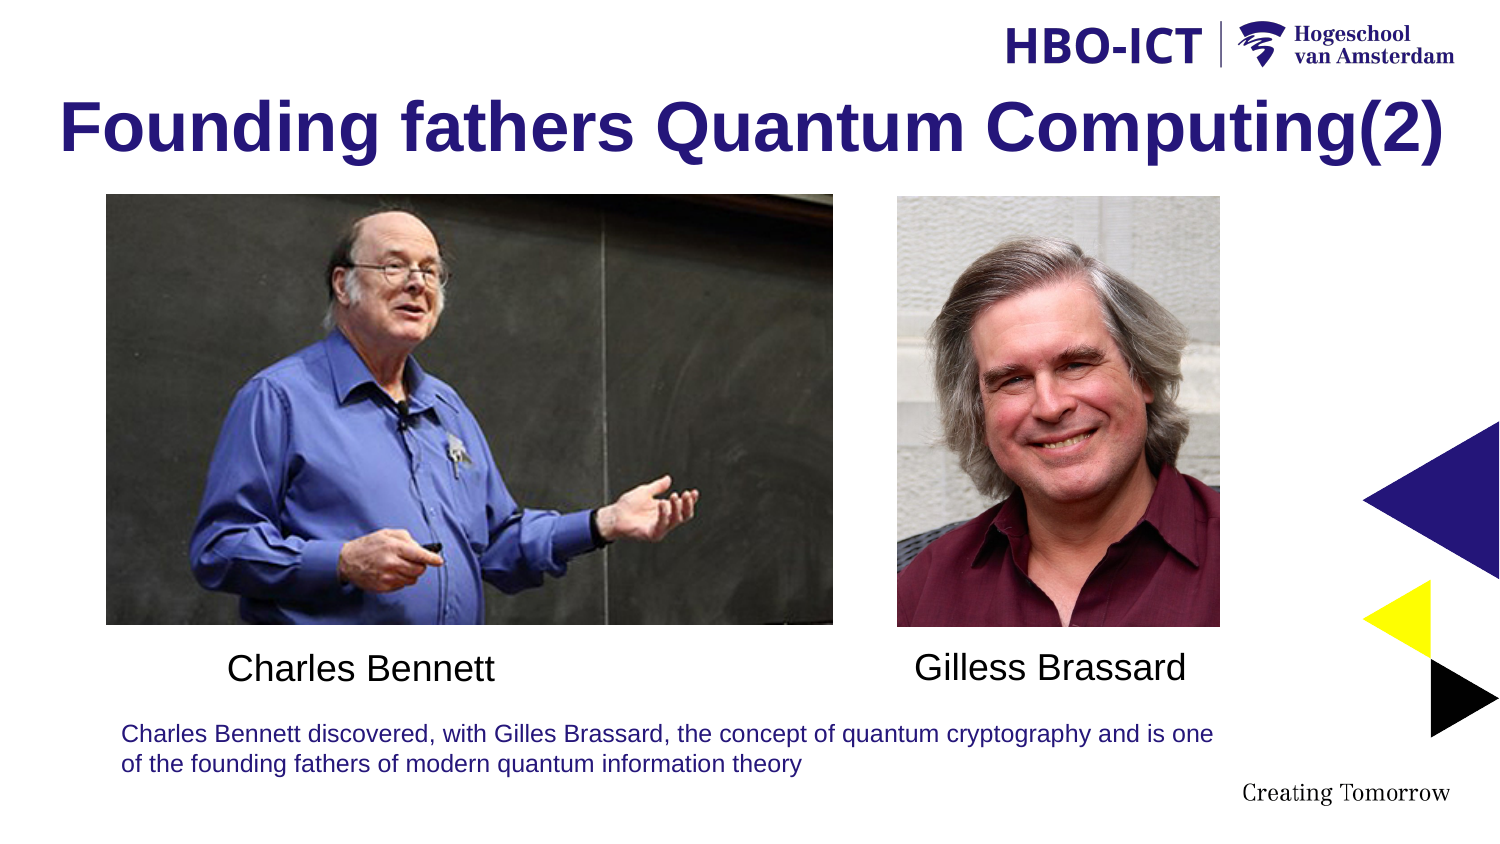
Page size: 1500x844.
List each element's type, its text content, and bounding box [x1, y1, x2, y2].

text_box Charles Bennett [212, 636, 511, 697]
text_box Gilless Brassard [899, 635, 1202, 710]
picture [0, 0, 1500, 844]
text_box Charles Bennett discovered, with Gilles Brassard, the concept of quantum cryptography and is one of the founding fathers of modern quantum information theory [106, 710, 1258, 786]
title Founding fathers Quantum Computing(2) [59, 81, 1453, 263]
